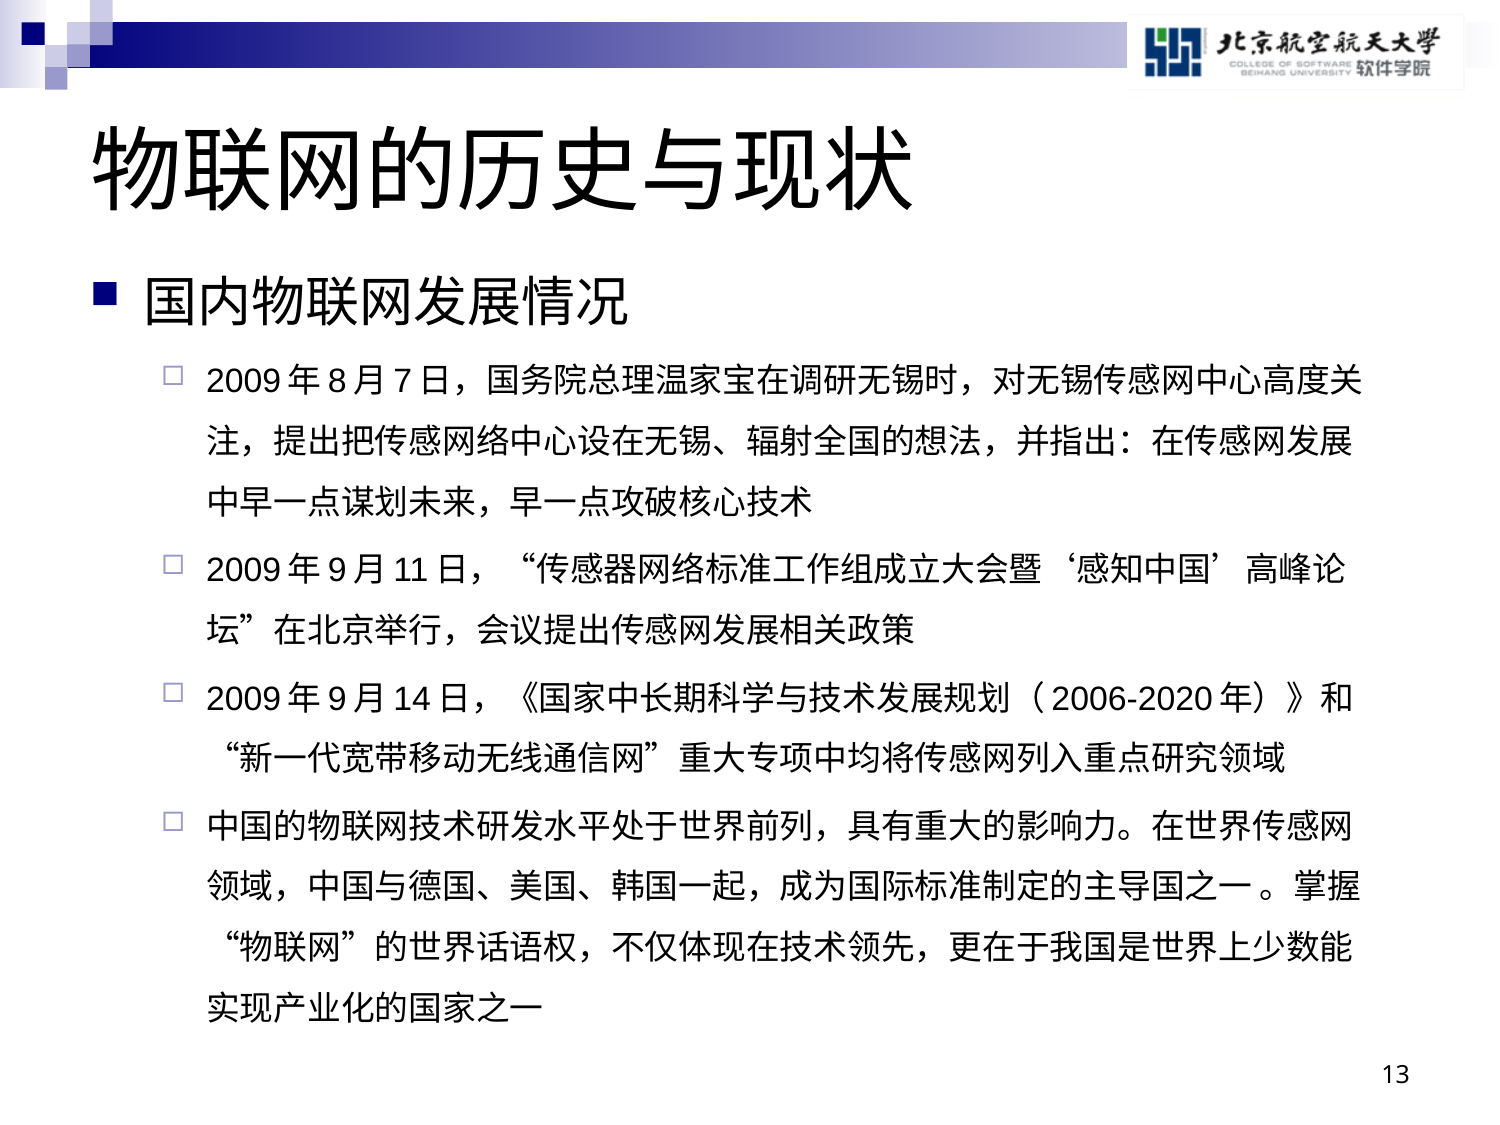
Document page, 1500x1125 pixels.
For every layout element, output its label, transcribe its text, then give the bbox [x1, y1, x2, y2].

list 国内物联网发展情况 2009年8月7日，国务院总理温家宝在调研无锡时，对无锡传感网中心高度关注，提出把传感网络中心设在无锡、辐射全国的想法，并指出：在传感网发展中早一点谋划未来，早一点攻破核心技术 2009年9月11日，“传感器网络标准工作组成立大会暨‘感知中国’高峰论坛”在北京举行，会议提出传感网发展相关政策 2009年9月14日，《国家中长期科学与技术发展规划（2006-2020年）》和“新一代宽带移动无线通信网”重大专项中均将传感网列入重点研究领域 中国的物联网技术研发水平处于世界前列，具有重大的影响力。在世界传感网领域，中国与德国、美国、韩国一起，成为国际标准制定的主导国之一 。掌握“物联网”的世界话语权，不仅体现在技术领先，更在于我国是世界上少数能实现产业化的国家之一 [75, 259, 1397, 1052]
slide_number 13 [1074, 1024, 1426, 1101]
title 物联网的历史与现状 [75, 75, 1425, 260]
picture [1127, 14, 1466, 99]
